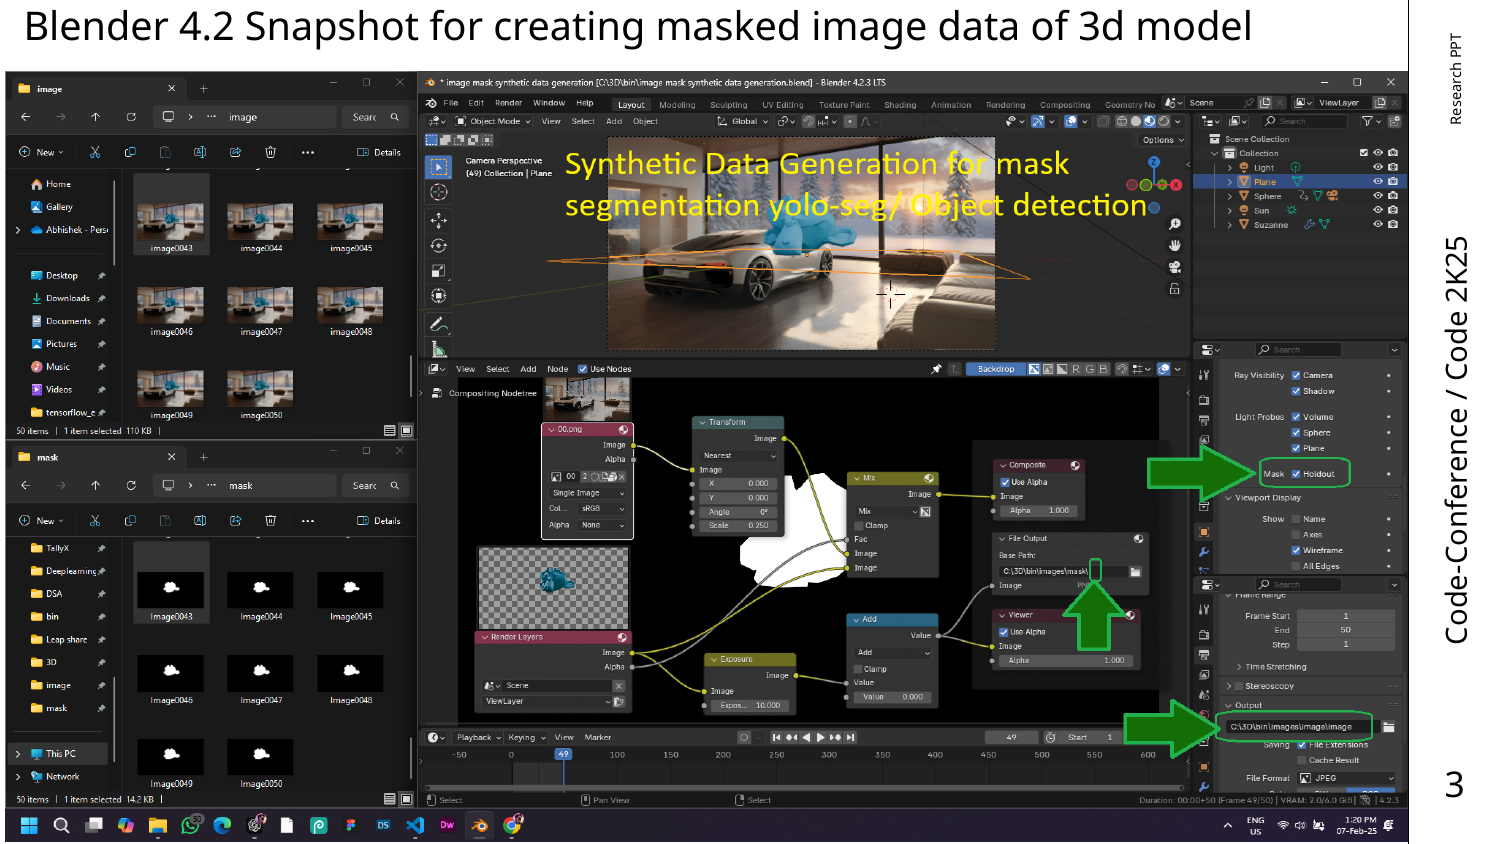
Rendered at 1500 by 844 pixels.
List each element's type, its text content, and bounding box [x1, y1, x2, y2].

subtitle Blender 4.2 Snapshot for creating masked image data of 3d model [8, 0, 1374, 69]
title 3 [1413, 710, 1500, 820]
title Code-Conference / Code 2K25 [1413, 183, 1500, 661]
title Research PPT [1409, 0, 1500, 140]
picture [4, 71, 1409, 842]
